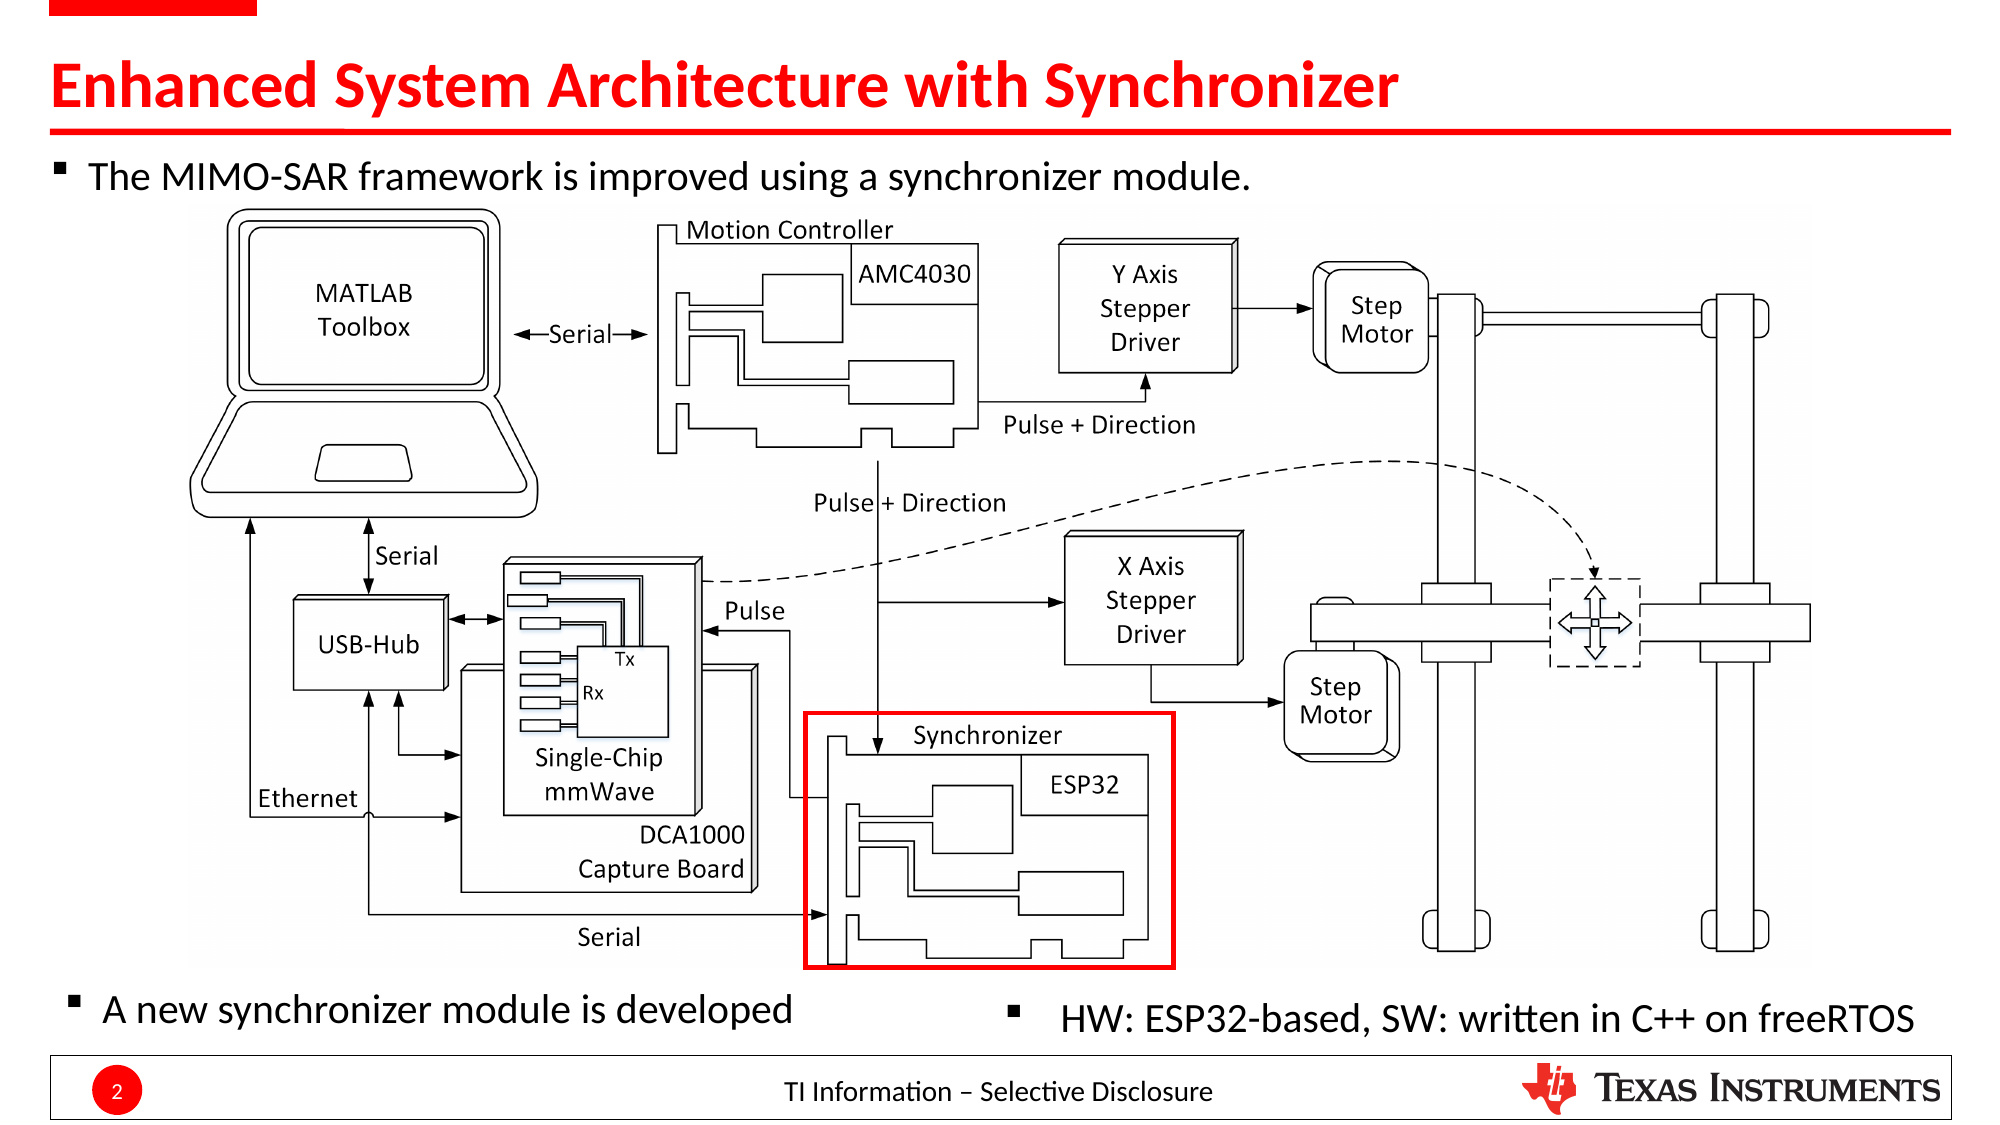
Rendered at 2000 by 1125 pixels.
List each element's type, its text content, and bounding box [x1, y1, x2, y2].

title Enhanced System Architecture with Synchronizer [49, 25, 1951, 123]
text_box A new synchronizer module is developed [49, 973, 971, 1039]
slide_number 2 [1891, 1055, 1940, 1087]
text_box 2 [93, 1074, 142, 1106]
text_box The MIMO-SAR framework is improved using a synchronizer module. [35, 141, 1816, 207]
picture [188, 204, 1812, 968]
picture [1521, 1058, 1940, 1118]
text_box HW: ESP32-based, SW: written in C++ on freeRTOS [989, 983, 1949, 1049]
